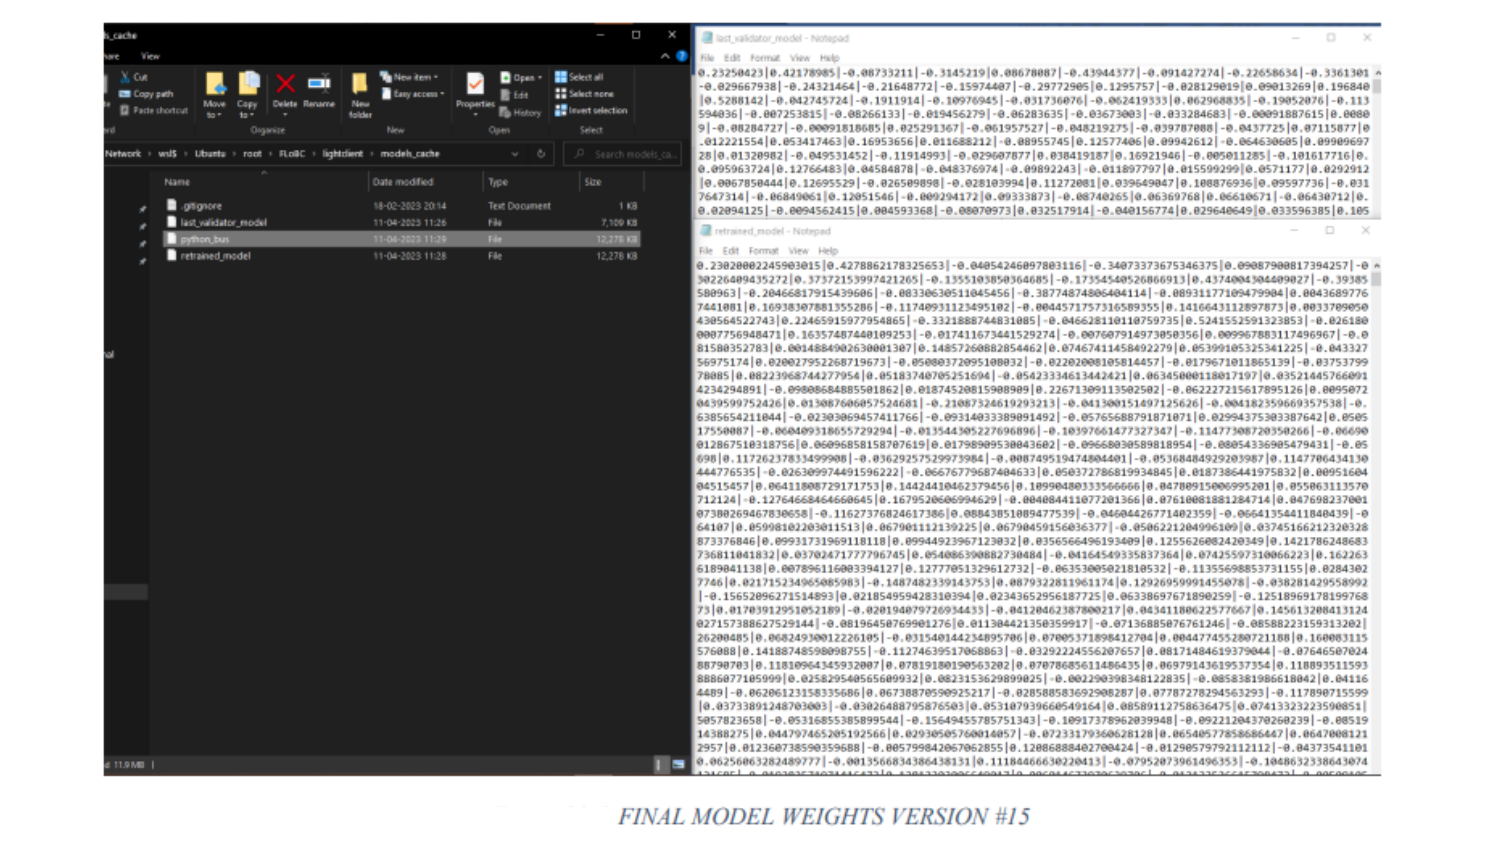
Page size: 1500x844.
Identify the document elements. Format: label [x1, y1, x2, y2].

picture [87, 7, 1413, 836]
